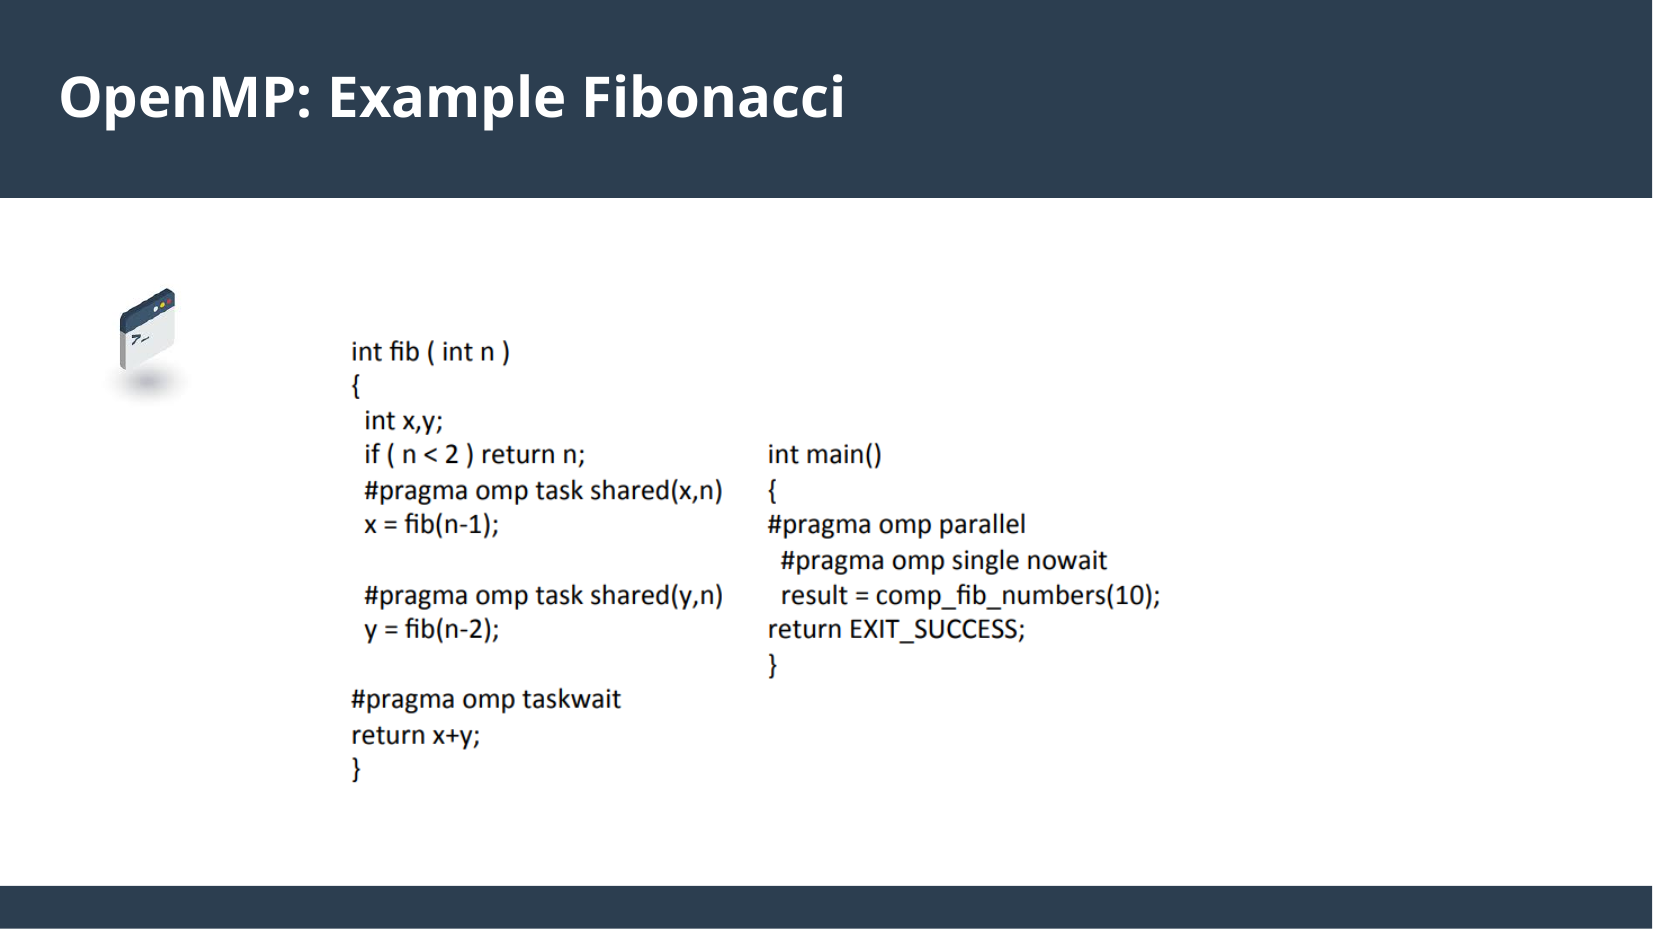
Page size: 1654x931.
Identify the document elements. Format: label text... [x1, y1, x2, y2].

picture [338, 328, 1182, 798]
text_box OpenMP: Example Fibonacci [58, 37, 1593, 154]
picture [29, 256, 266, 414]
